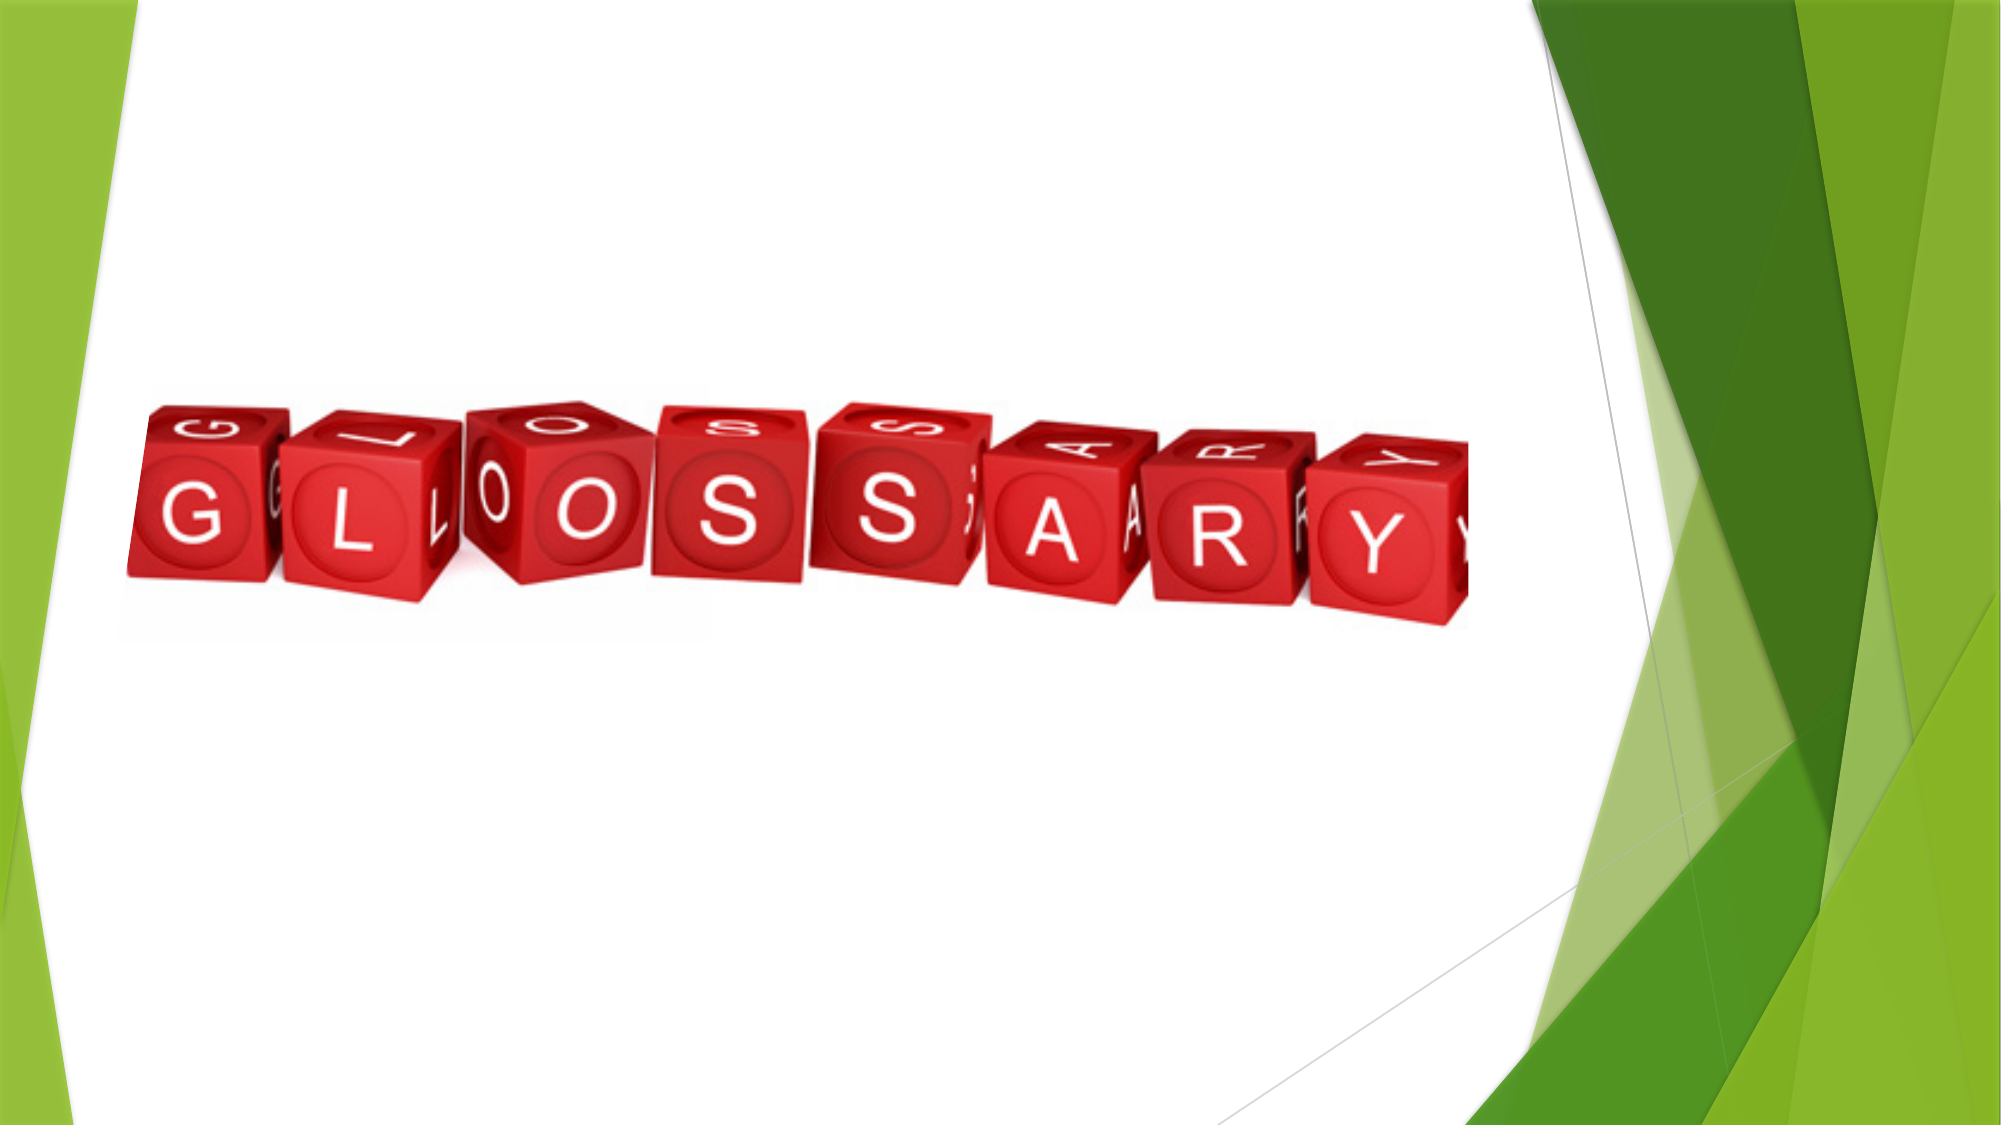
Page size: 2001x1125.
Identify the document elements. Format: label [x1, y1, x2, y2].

picture [110, 76, 1469, 674]
text_box [0, 0, 2000, 1125]
